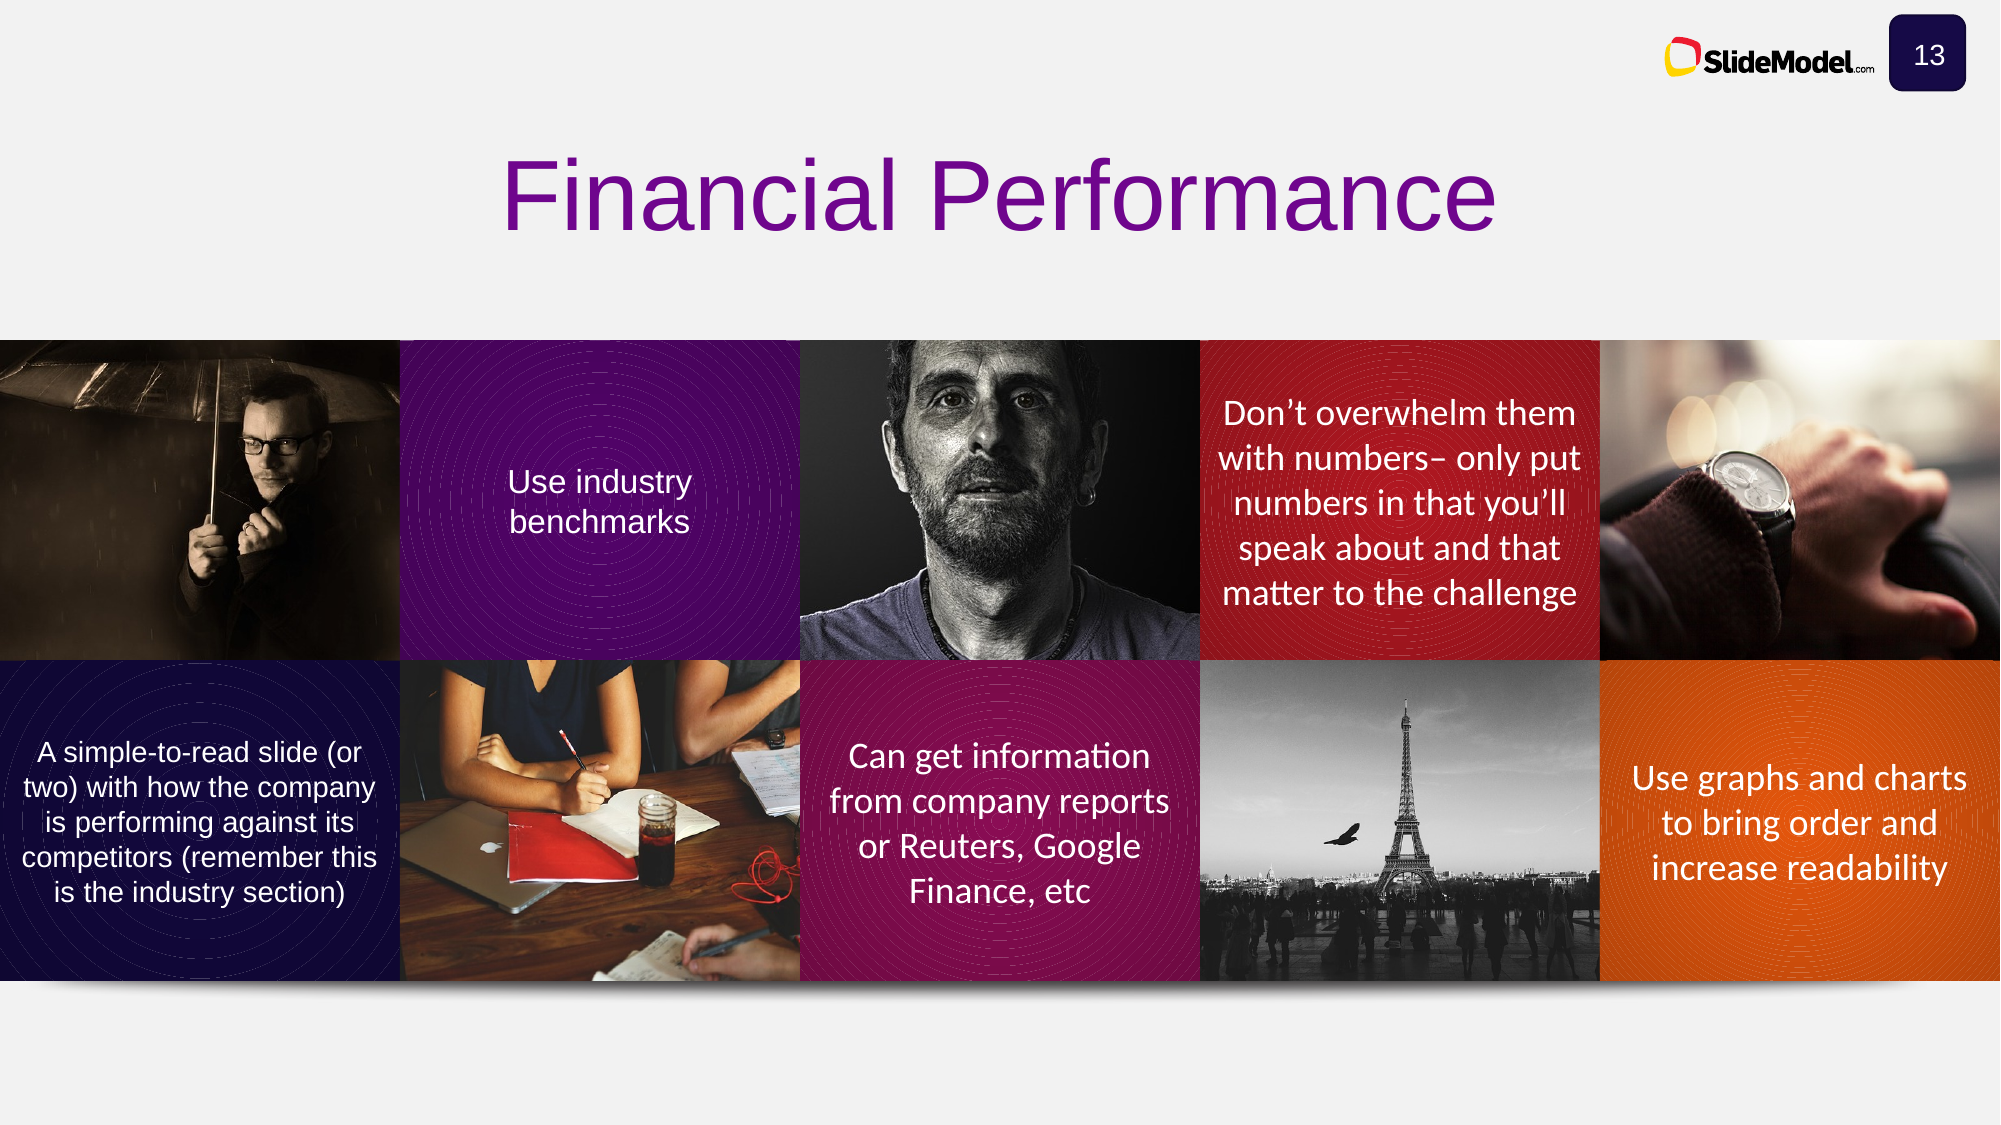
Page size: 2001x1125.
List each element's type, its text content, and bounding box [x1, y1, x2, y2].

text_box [0, 340, 399, 981]
text_box Financial Performance [170, 136, 1830, 268]
picture [0, 981, 2000, 1026]
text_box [799, 340, 1199, 981]
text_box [399, 340, 799, 981]
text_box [1599, 340, 2000, 981]
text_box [1199, 340, 1599, 981]
slide_number 13 [1830, 23, 1961, 84]
